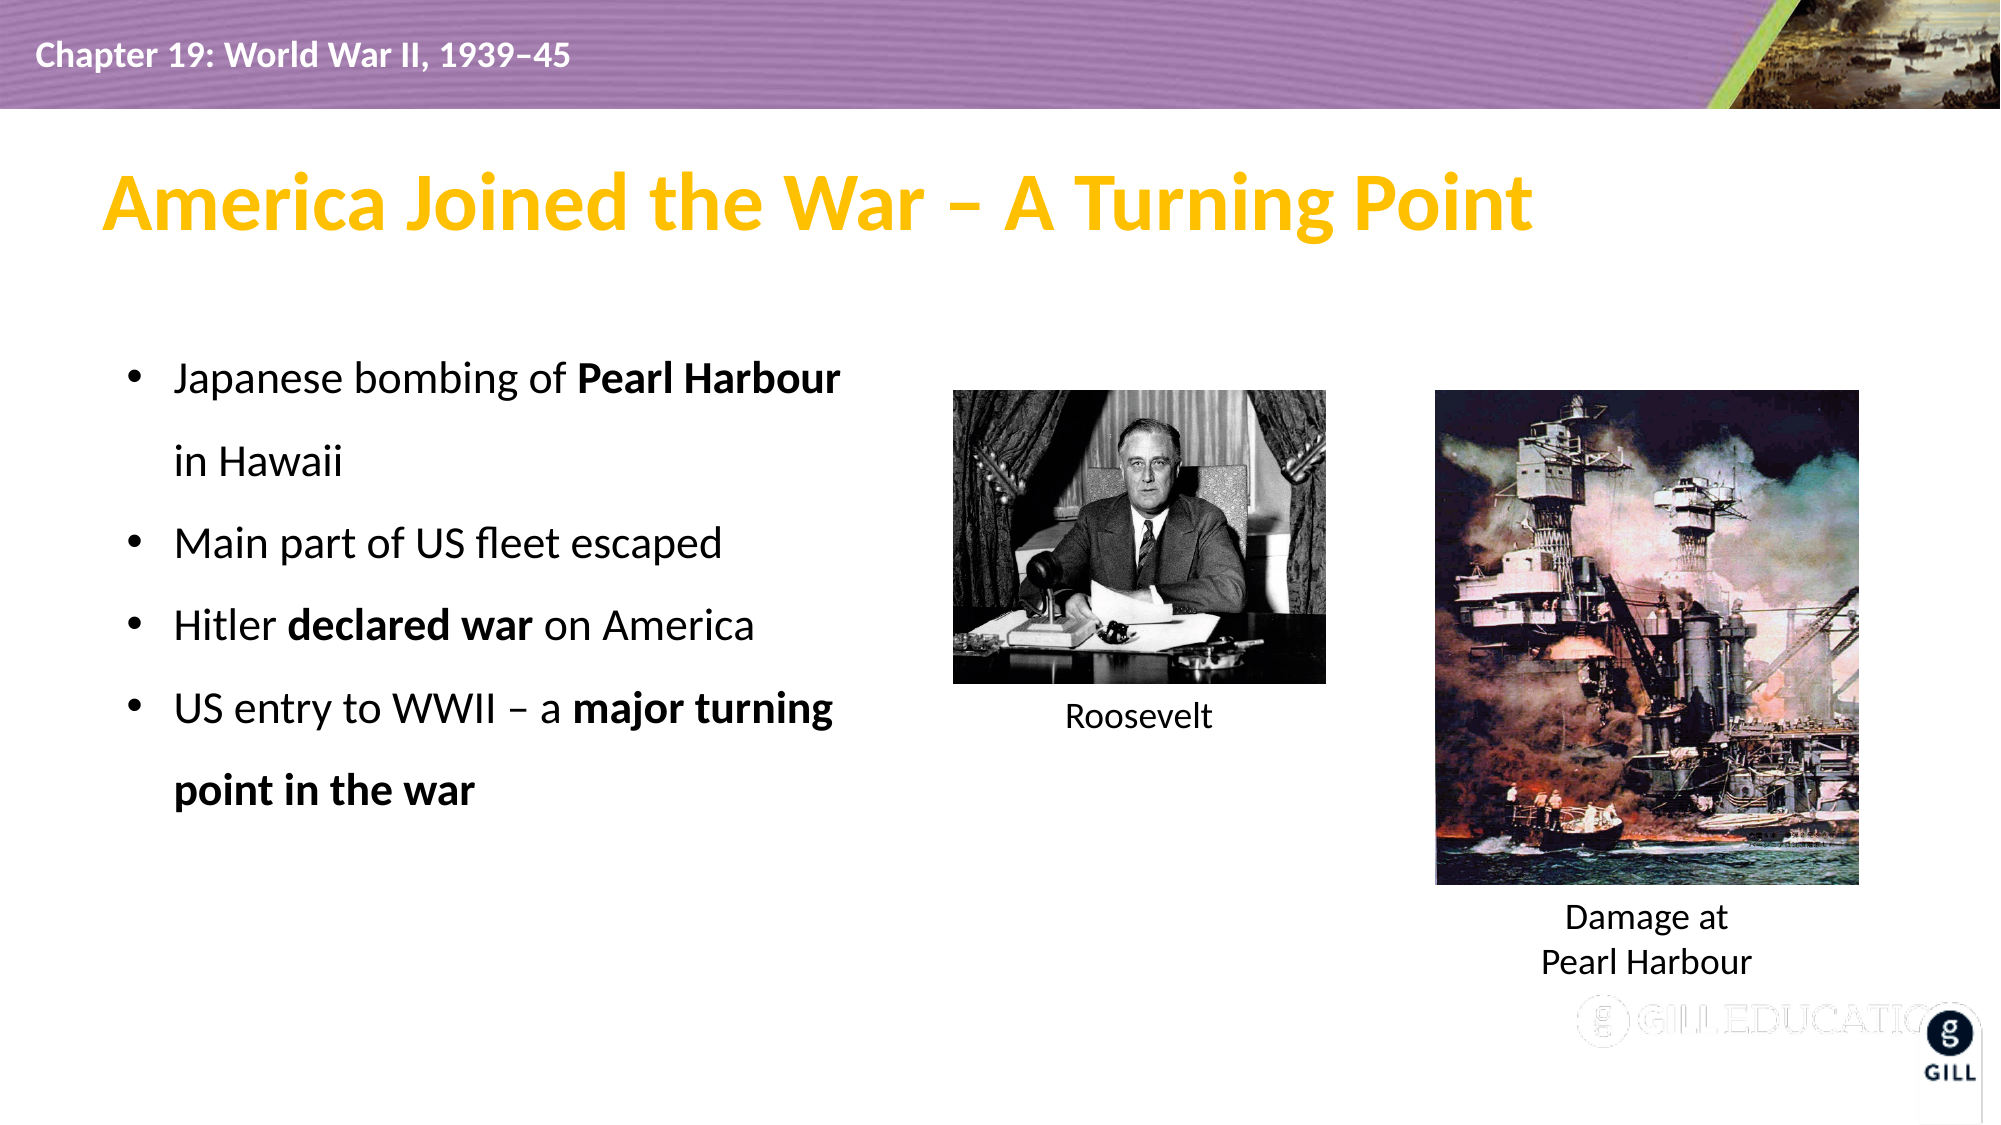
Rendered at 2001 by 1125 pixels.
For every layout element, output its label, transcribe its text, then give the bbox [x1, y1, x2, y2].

picture [1371, 390, 2001, 1125]
picture [0, 0, 2000, 109]
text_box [953, 390, 1326, 744]
text_box Damage at Pearl Harbour [1508, 885, 1786, 990]
text_box Japanese bombing of Pearl Harbour in Hawaii Main part of US fleet escaped Hitler declared war on America US entry to WWII – a major turning point in the war [111, 312, 869, 823]
text_box America Joined the War – A Turning Point [87, 140, 2000, 255]
